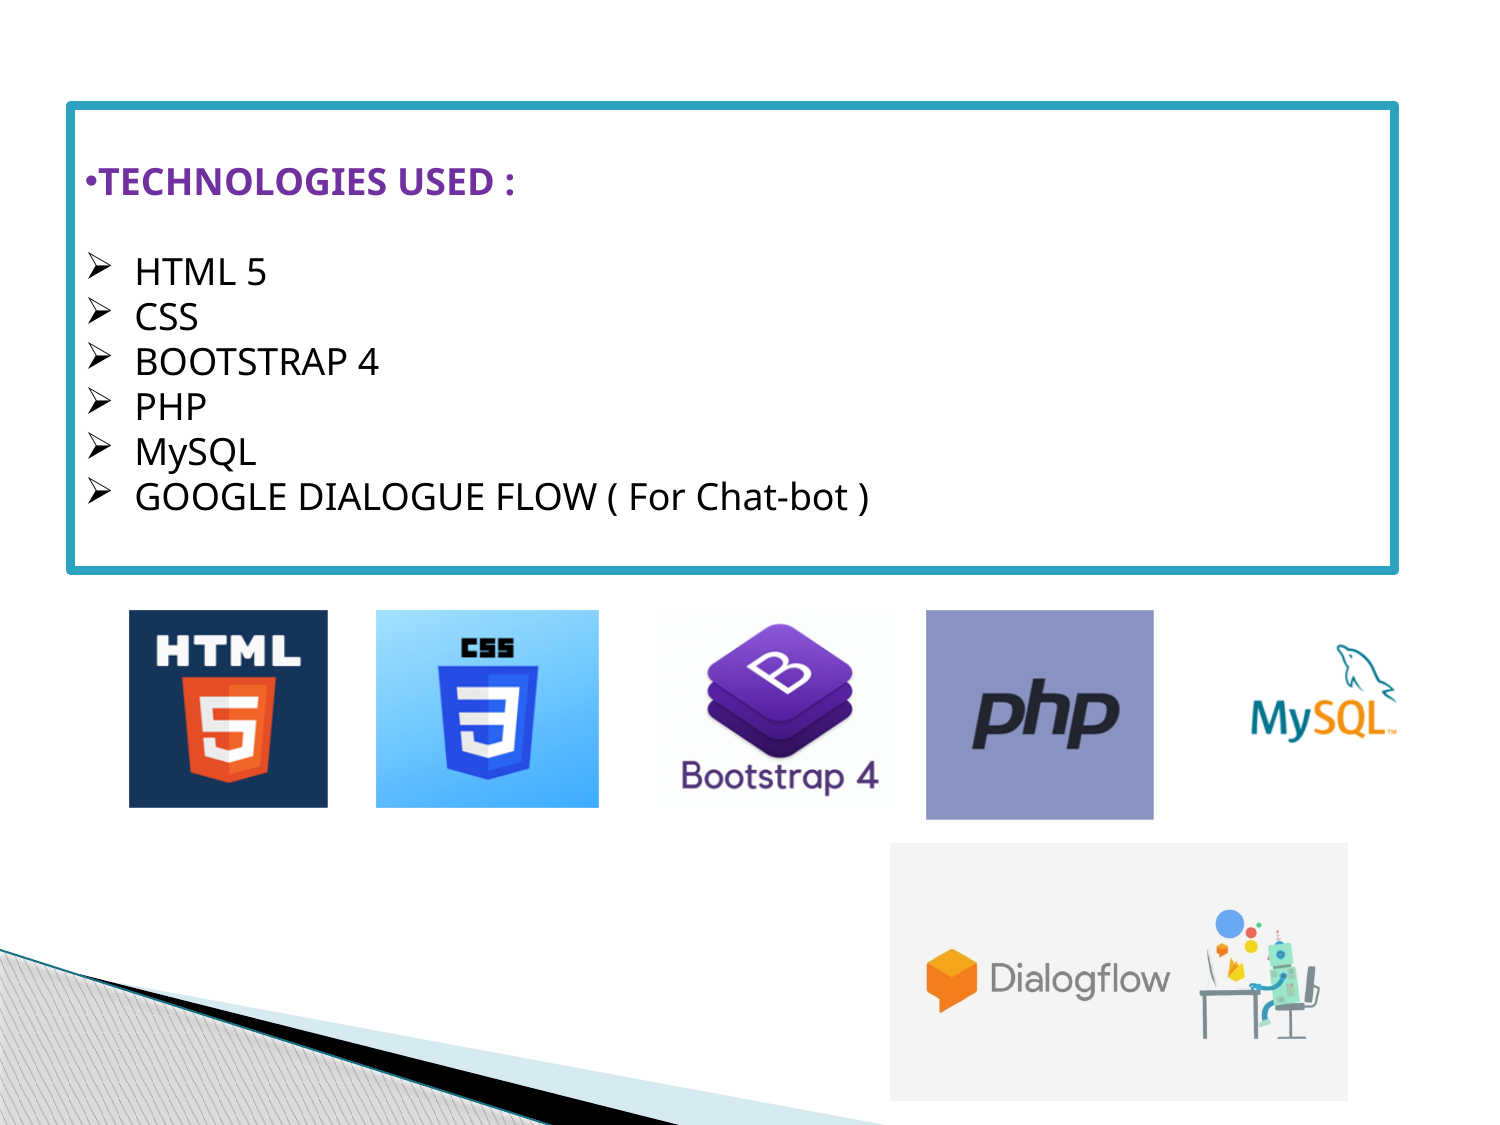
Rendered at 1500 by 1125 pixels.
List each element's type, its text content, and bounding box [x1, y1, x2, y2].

picture [128, 609, 329, 809]
picture [374, 609, 600, 809]
picture [655, 609, 891, 810]
picture [1216, 609, 1430, 823]
text_box TECHNOLOGIES USED : HTML 5 CSS BOOTSTRAP 4 PHP MySQL GOOGLE DIALOGUE FLOW ( For Chat-bot ) [66, 101, 1399, 575]
picture [925, 609, 1155, 821]
picture [890, 843, 1348, 1102]
